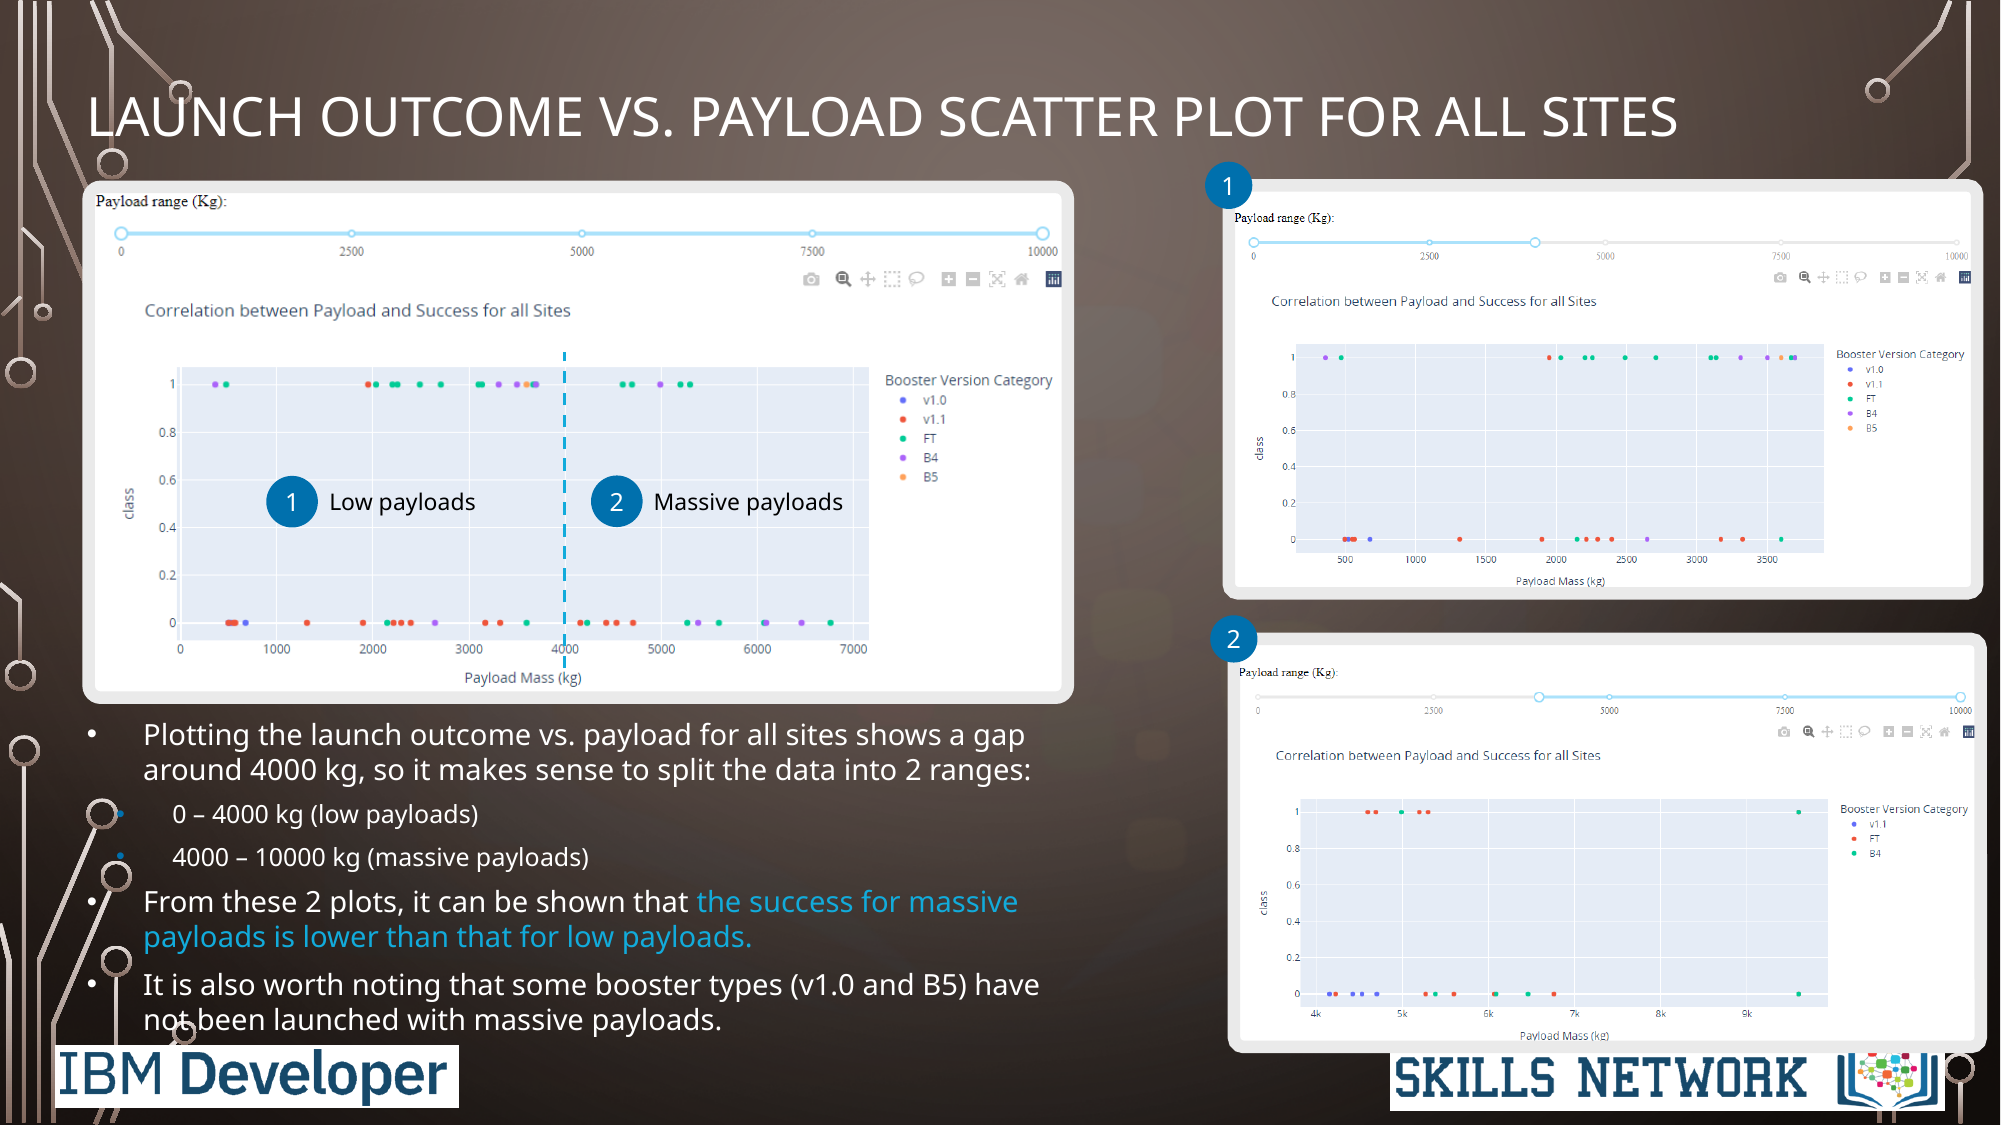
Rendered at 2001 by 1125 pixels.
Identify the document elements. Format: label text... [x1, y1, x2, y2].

picture [88, 186, 1068, 698]
text_box 1 [1205, 161, 1253, 209]
text_box 2 [1210, 615, 1258, 663]
picture [1390, 1054, 1945, 1111]
text_box Plotting the launch outcome vs. payload for all sites shows a gap around 4000 kg, so it makes sense to split the data into 2 ranges: 0 – 4000 kg (low payloads) 4000 – 10000 kg (massive payloads) From these 2 plots, it can be shown that the success for massive payloads is lower than that for low payloads. It is also worth noting that some booster types (v1.0 and B5) have not been launched with massive payloads. [86, 716, 1066, 1050]
text_box Launch Outcome VS. Payload scatter plot for all sites [86, 30, 1883, 149]
picture [1233, 638, 1981, 1048]
picture [55, 1045, 459, 1108]
picture [1228, 185, 1978, 594]
